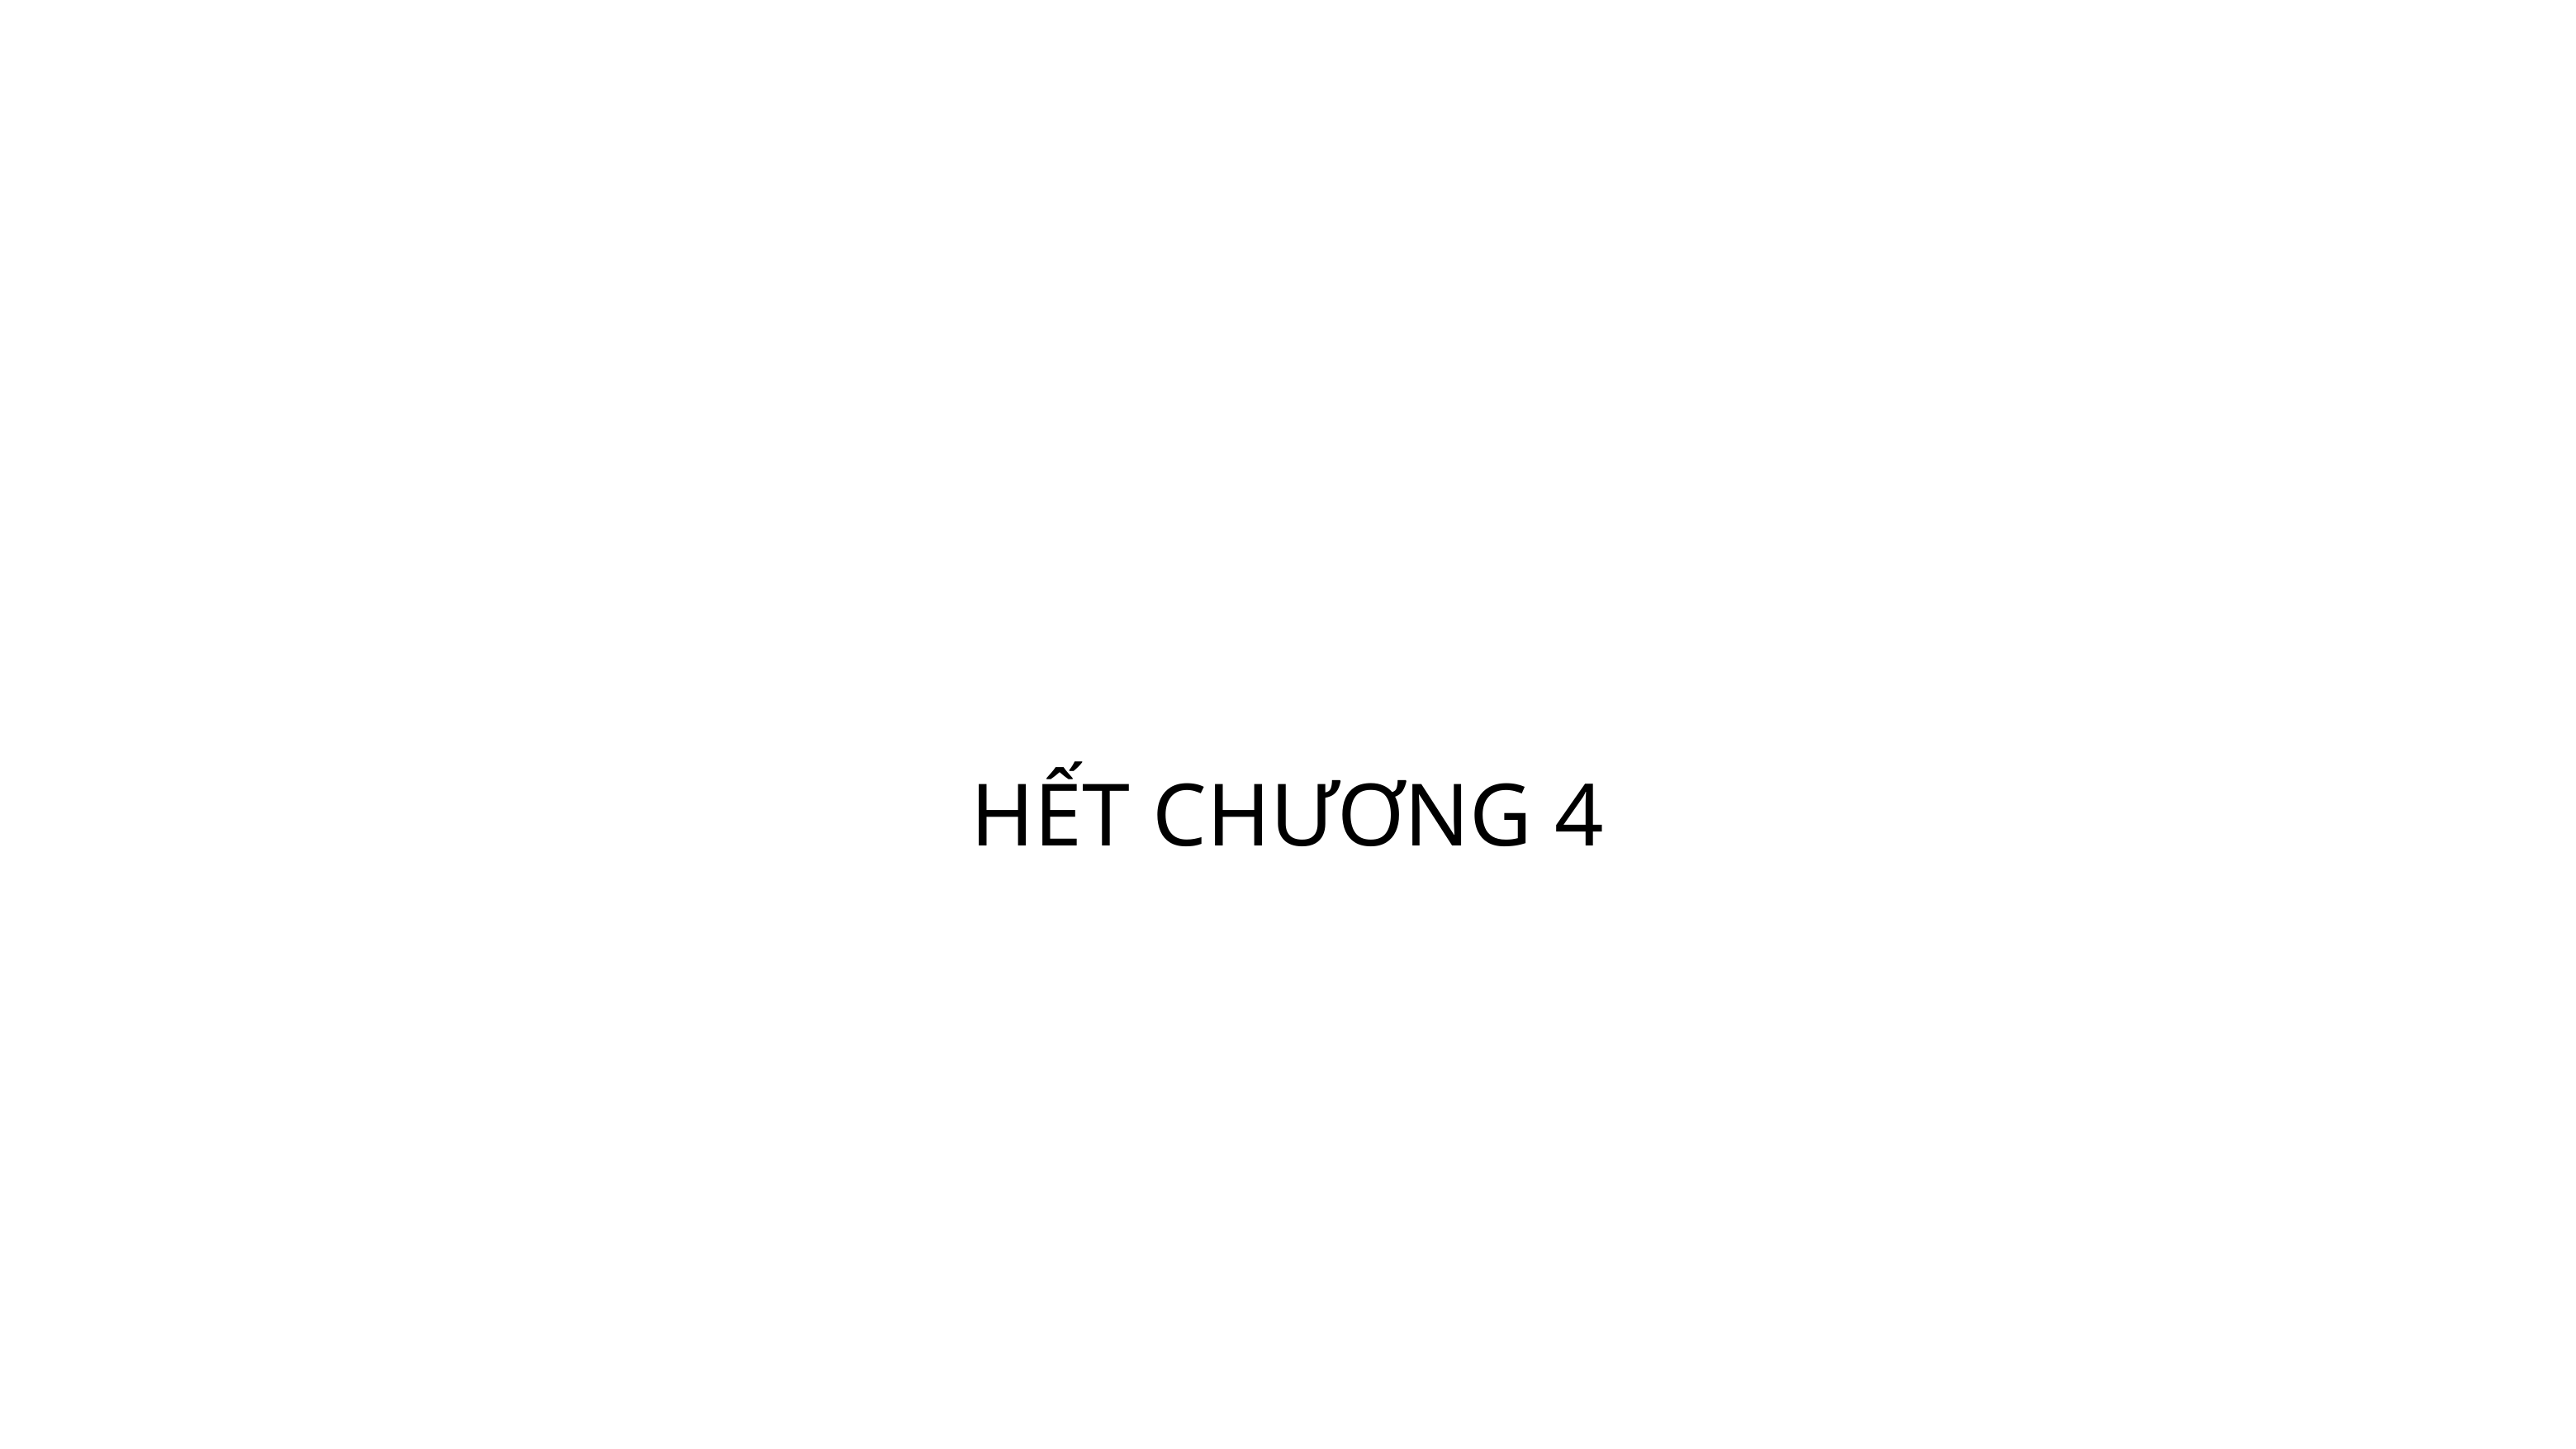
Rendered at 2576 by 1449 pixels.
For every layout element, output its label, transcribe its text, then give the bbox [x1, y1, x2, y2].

title HẾT CHƯƠNG 4 [177, 631, 2399, 871]
